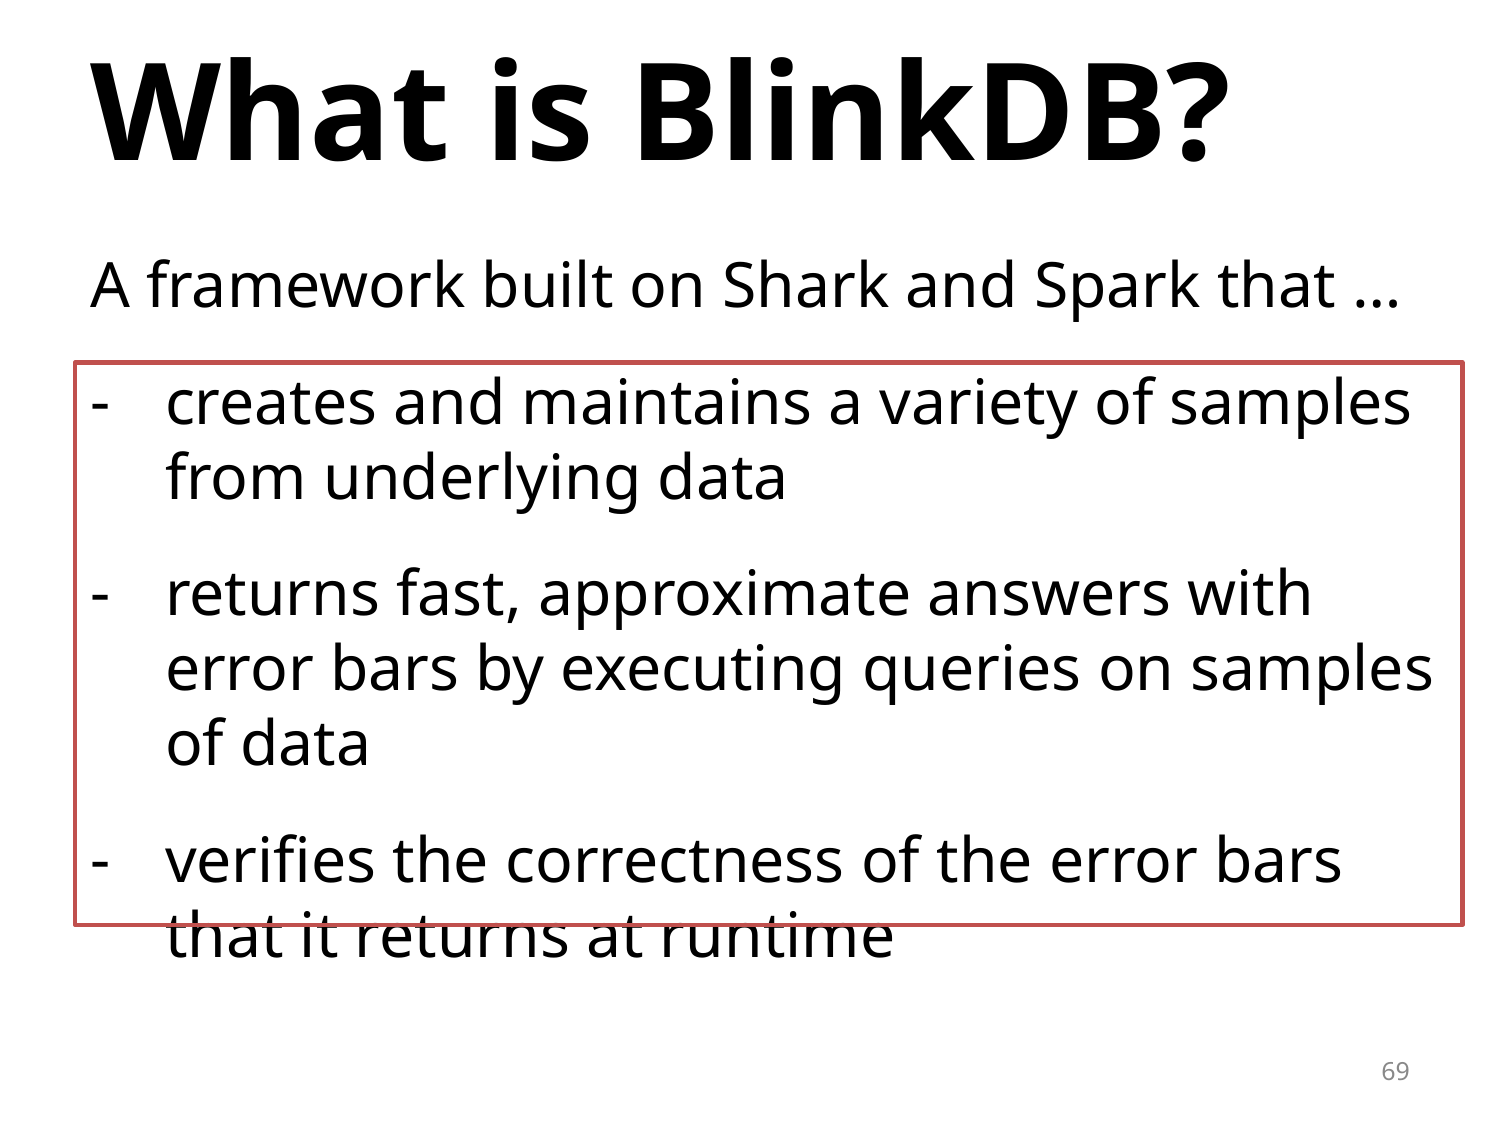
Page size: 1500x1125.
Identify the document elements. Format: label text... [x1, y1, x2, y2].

list A framework built on Shark and Spark that … creates and maintains a variety of samples from underlying data returns fast, approximate answers with error bars by executing queries on samples of data verifies the correctness of the error bars that it returns at runtime [75, 927, 1463, 1075]
slide_number 69 [1074, 1042, 1425, 1103]
text_box [73, 360, 1465, 927]
title What is BlinkDB? [75, 12, 1425, 200]
list A framework built on Shark and Spark that … creates and maintains a variety of samples from underlying data returns fast, approximate answers with error bars by executing queries on samples of data verifies the correctness of the error bars that it returns at runtime [75, 237, 1463, 360]
